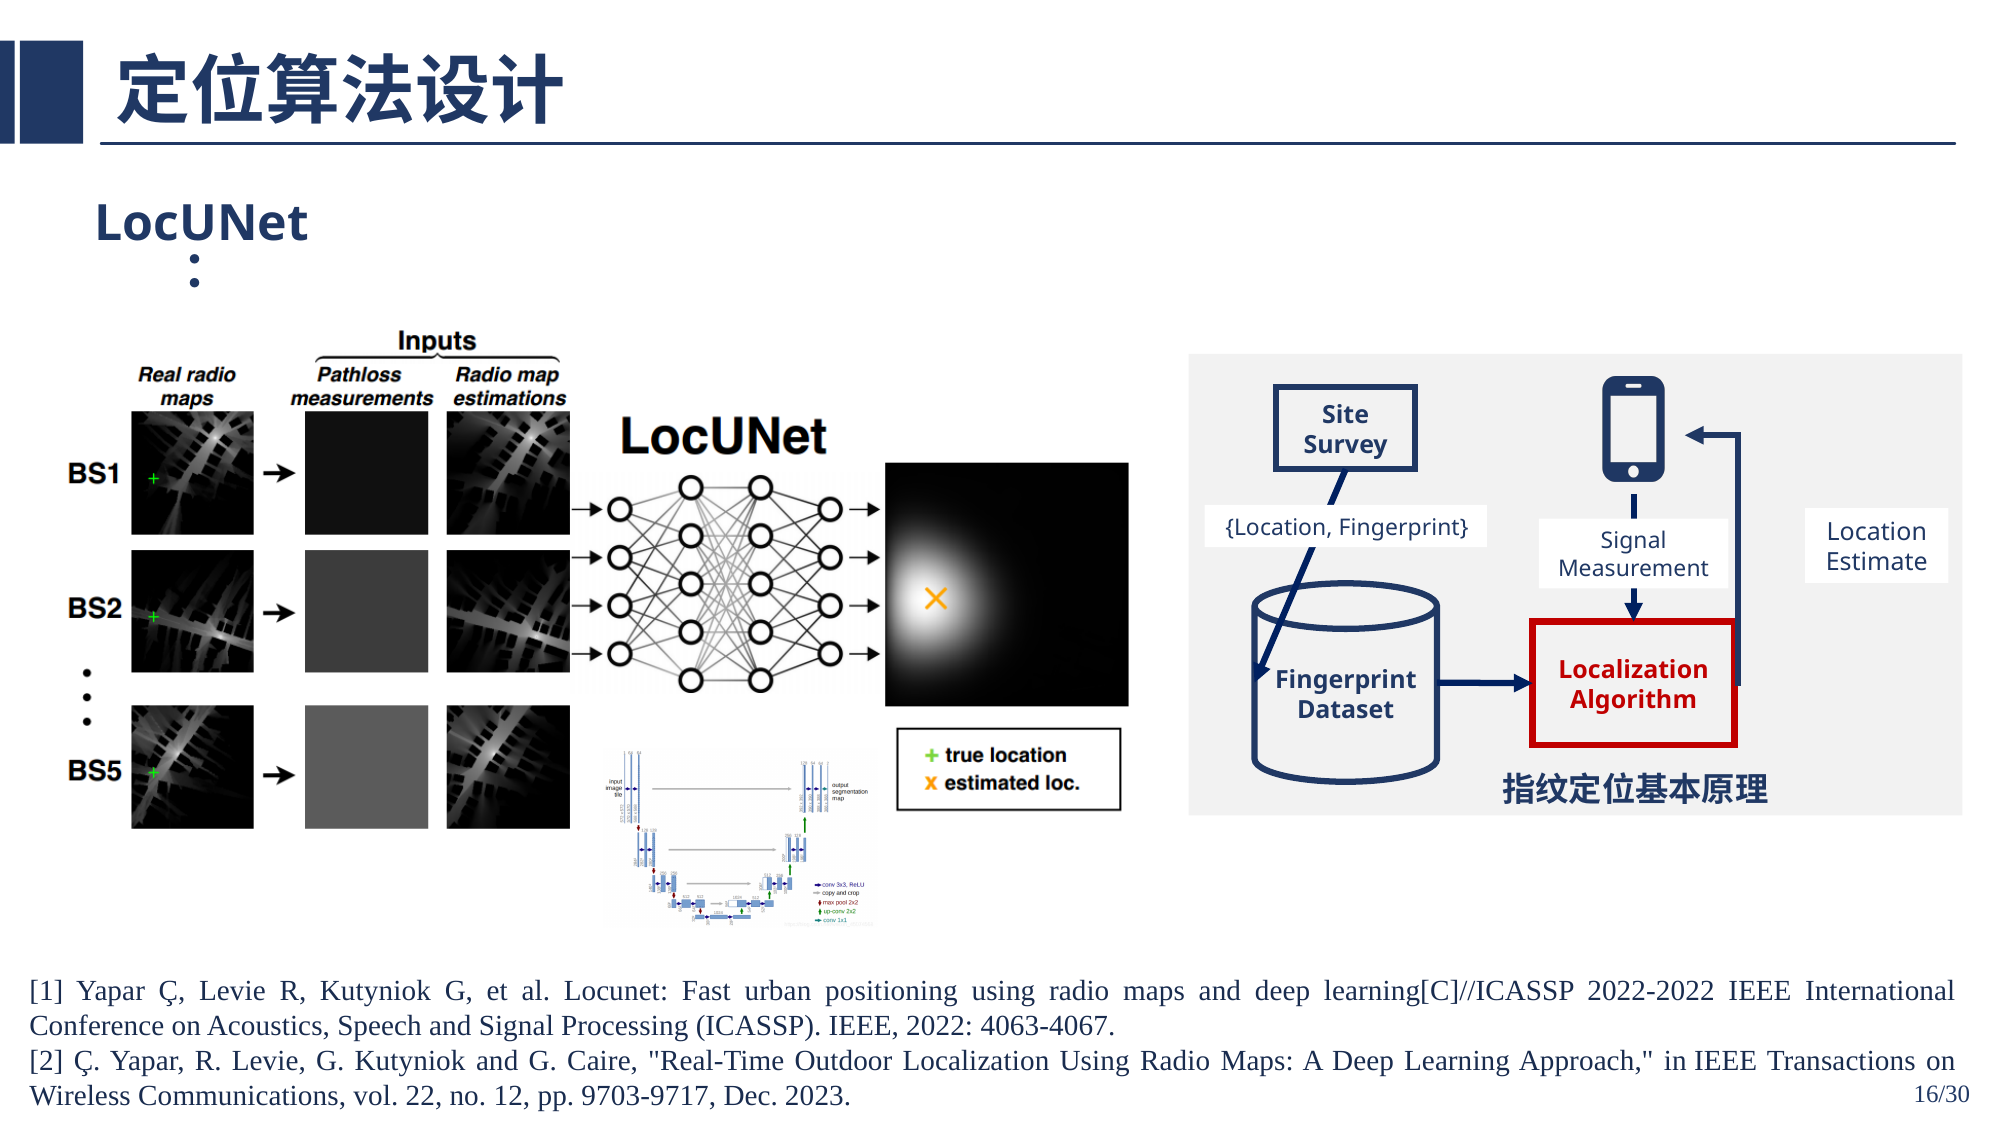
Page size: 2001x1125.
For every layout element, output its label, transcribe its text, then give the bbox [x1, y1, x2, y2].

text_box 指纹定位基本原理 [1487, 782, 1871, 816]
slide_number 16/30 [1535, 1062, 1986, 1123]
picture [37, 328, 1144, 928]
text_box LocUNet： [69, 195, 346, 305]
text_box [1] Yapar Ç, Levie R, Kutyniok G, et al. Locunet: Fast urban positioning using radio maps and deep learning[C]//ICASSP 2022-2022 IEEE International Conference on Acoustics, Speech and Signal Processing (ICASSP). IEEE, 2022: 4063-4067. [2] Ç. Yapar, R. Levie, G. Kutyniok and G. Caire, "Real-Time Outdoor Localization Using Radio Maps: A Deep Learning Approach," in IEEE Transactions on Wireless Communications, vol. 22, no. 12, pp. 9703-9717, Dec. 2023. [14, 963, 1973, 1119]
text_box [1188, 353, 1963, 816]
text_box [1204, 376, 1949, 782]
title 定位算法设计 [100, 33, 1498, 154]
